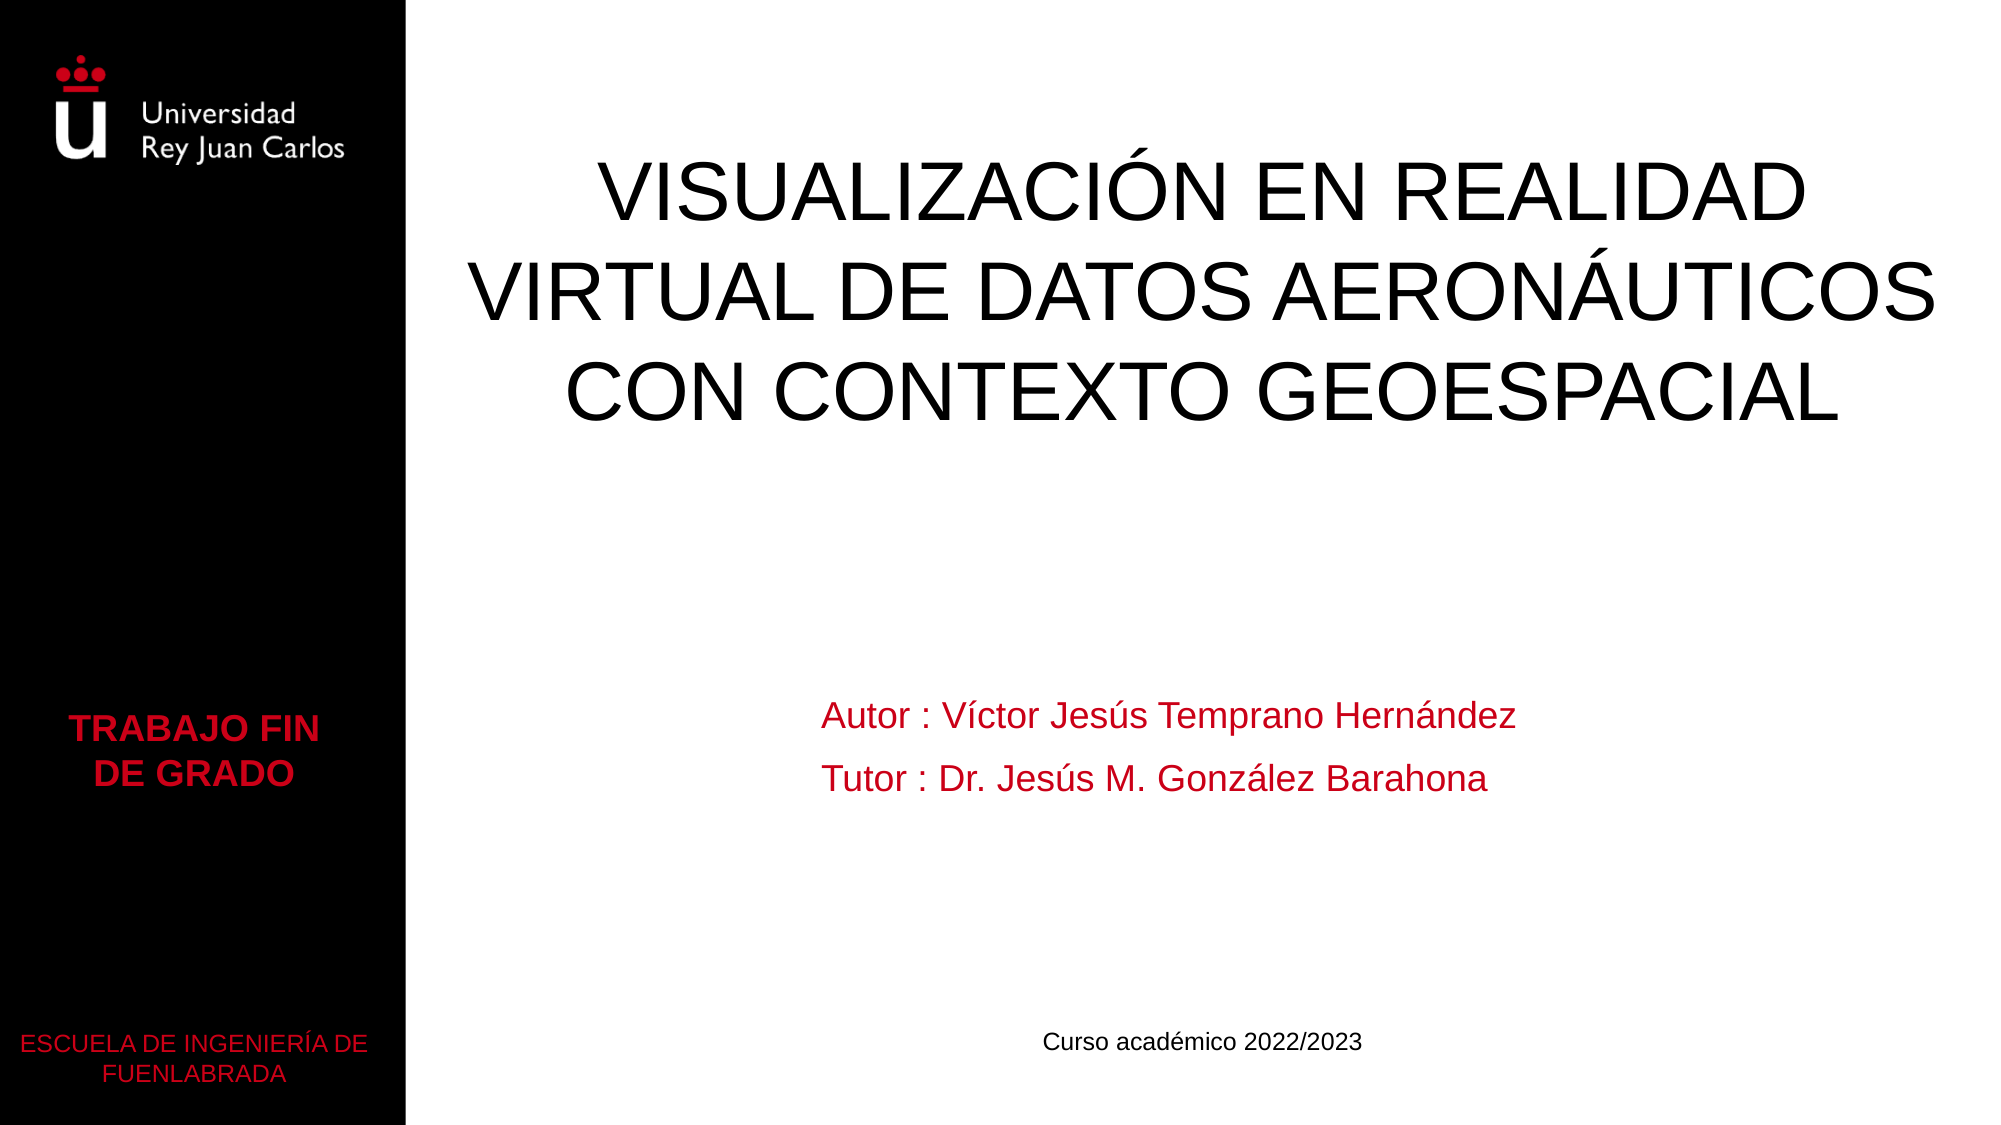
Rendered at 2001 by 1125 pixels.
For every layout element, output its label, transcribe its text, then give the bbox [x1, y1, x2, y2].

list Autor : Víctor Jesús Temprano Hernández [821, 687, 1586, 741]
title VISUALIZACIÓN EN REALIDAD VIRTUAL DE DATOS AERONÁUTICOS CON CONTEXTO GEOESPACIAL [417, 91, 1989, 438]
text_box Tutor : Dr. Jesús M. González Barahona [820, 750, 1585, 804]
picture [55, 55, 345, 165]
list ESCUELA DE INGENIERÍA DE FUENLABRADA [13, 996, 376, 1088]
text_box Curso académico 2022/2023 [682, 976, 1724, 1056]
text_box TRABAJO FIN DE GRADO [55, 704, 333, 795]
